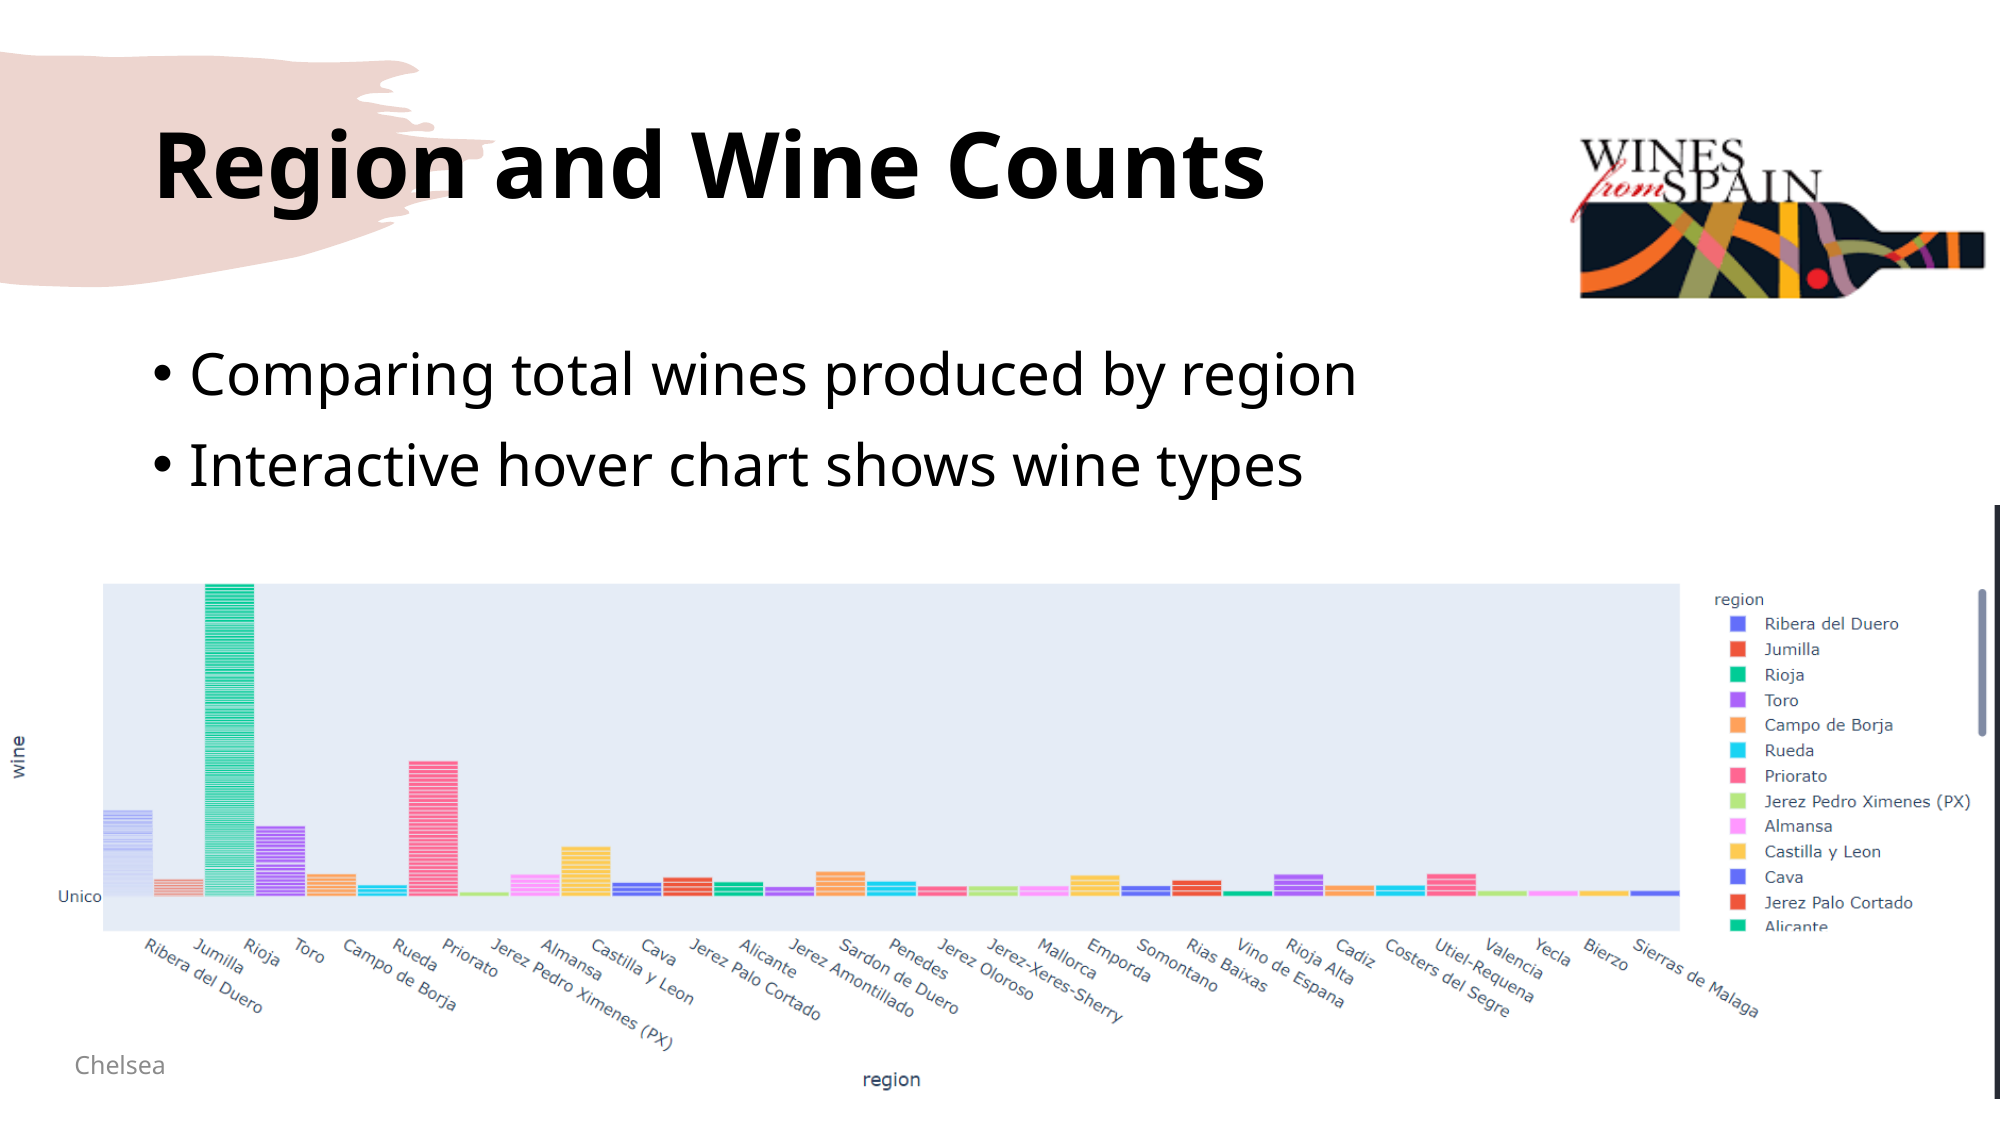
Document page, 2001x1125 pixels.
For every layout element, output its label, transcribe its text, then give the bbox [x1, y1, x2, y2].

title Region and Wine Counts [137, 59, 1552, 278]
picture [1554, 0, 2000, 423]
picture [0, 504, 2000, 1099]
list Comparing total wines produced by region Interactive hover chart shows wine types [137, 329, 1844, 502]
